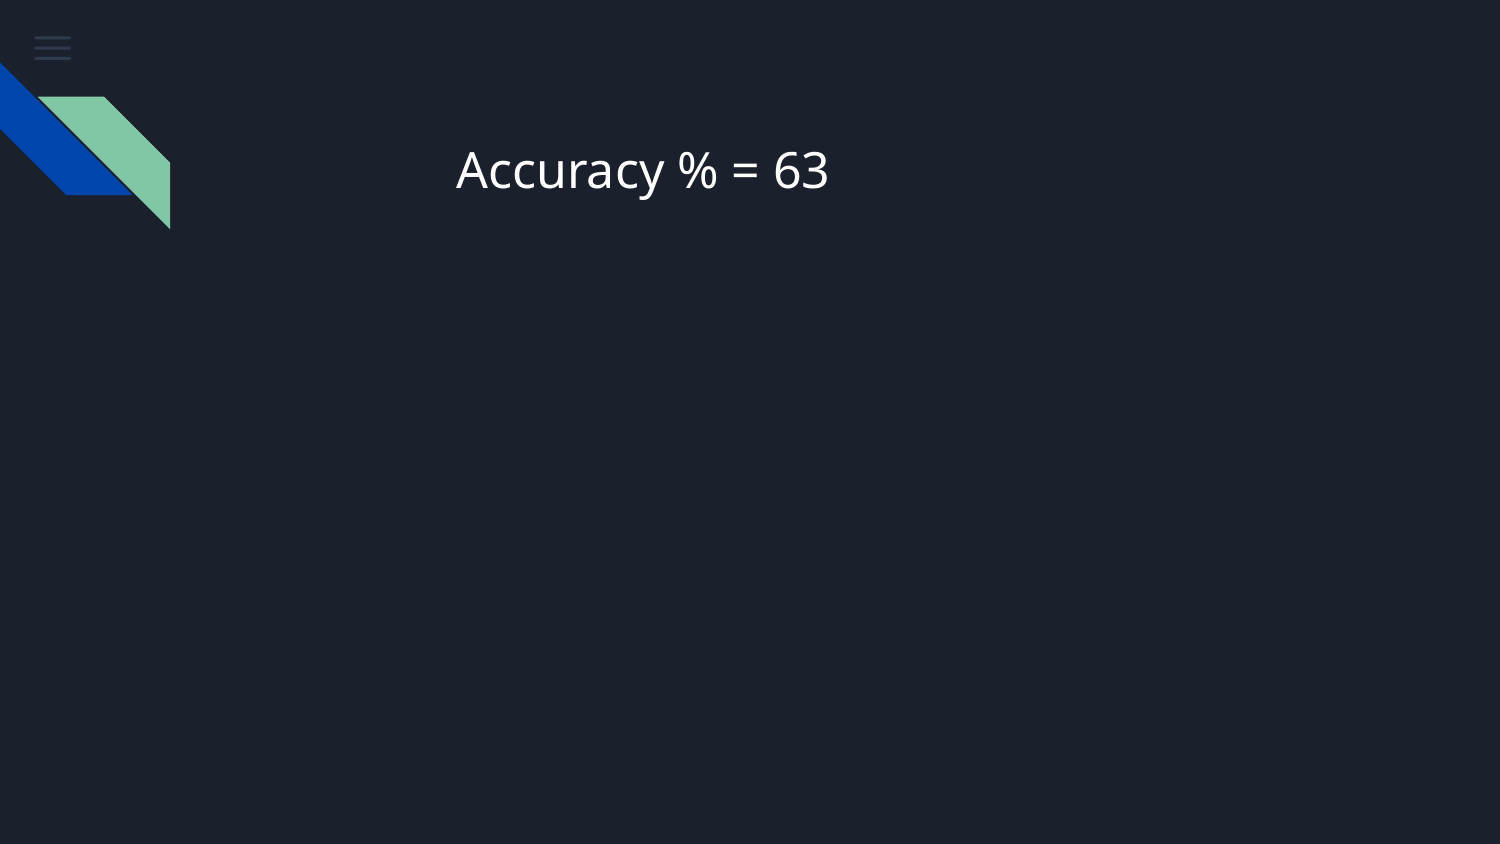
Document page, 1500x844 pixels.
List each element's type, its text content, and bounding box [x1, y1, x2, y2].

title Accuracy % = 63 [441, 123, 1331, 413]
